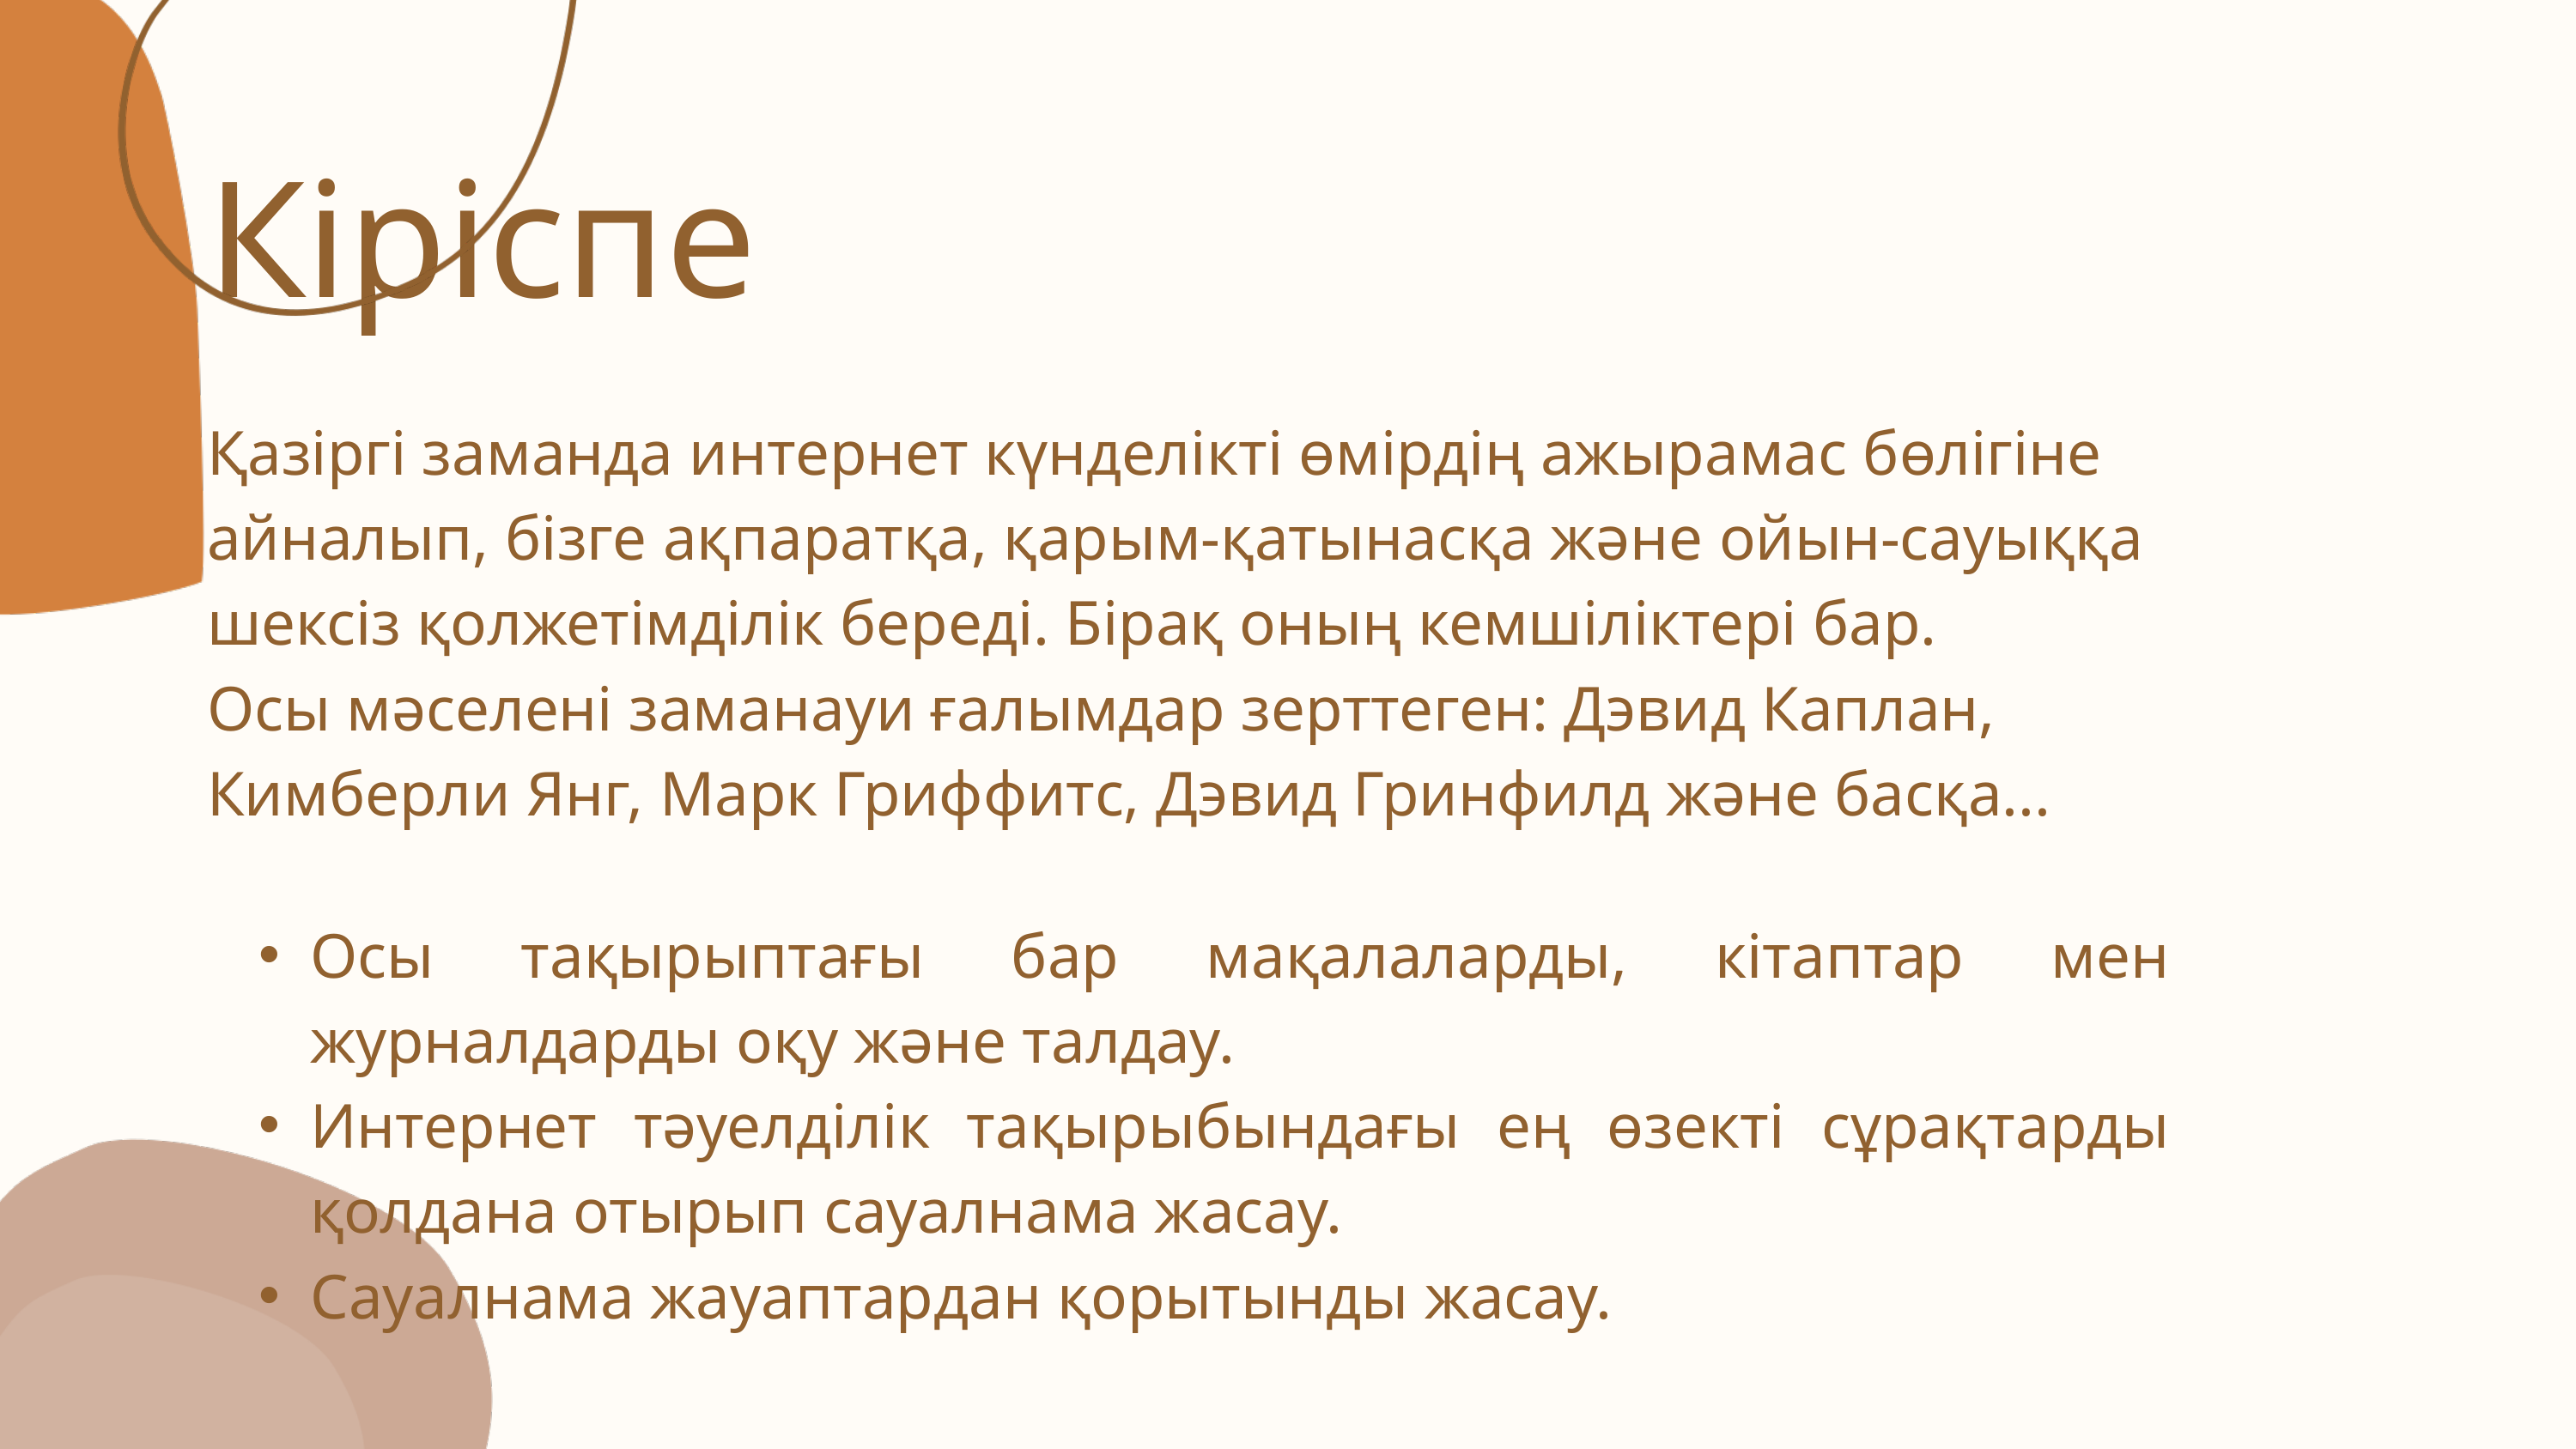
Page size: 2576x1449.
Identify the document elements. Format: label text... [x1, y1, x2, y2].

text_box [0, 1116, 503, 1449]
text_box [0, 0, 207, 617]
text_box Қазіргі заманда интернет күнделікті өмірдің ажырамас бөлігіне айналып, бізге ақпаратқа, қарым-қатынасқа және ойын-сауыққа шексіз қолжетімділік береді. Бірақ оның кемшіліктері бар. Осы мәселені заманауи ғалымдар зерттеген: Дэвид Каплан, Кимберли Янг, Марк Гриффитс, Дэвид Гринфилд және басқа... [206, 402, 2234, 828]
text_box Осы тақырыптағы бар мақалаларды, кітаптар мен журналдарды оқу және талдау. Интернет тәуелділік тақырыбындағы ең өзекті сұрақтарды қолдана отырып сауалнама жасау. Сауалнама жауаптардан қорытынды жасау. [207, 905, 2172, 1331]
text_box [88, 0, 593, 333]
text_box Кіріспе [593, 168, 1010, 330]
